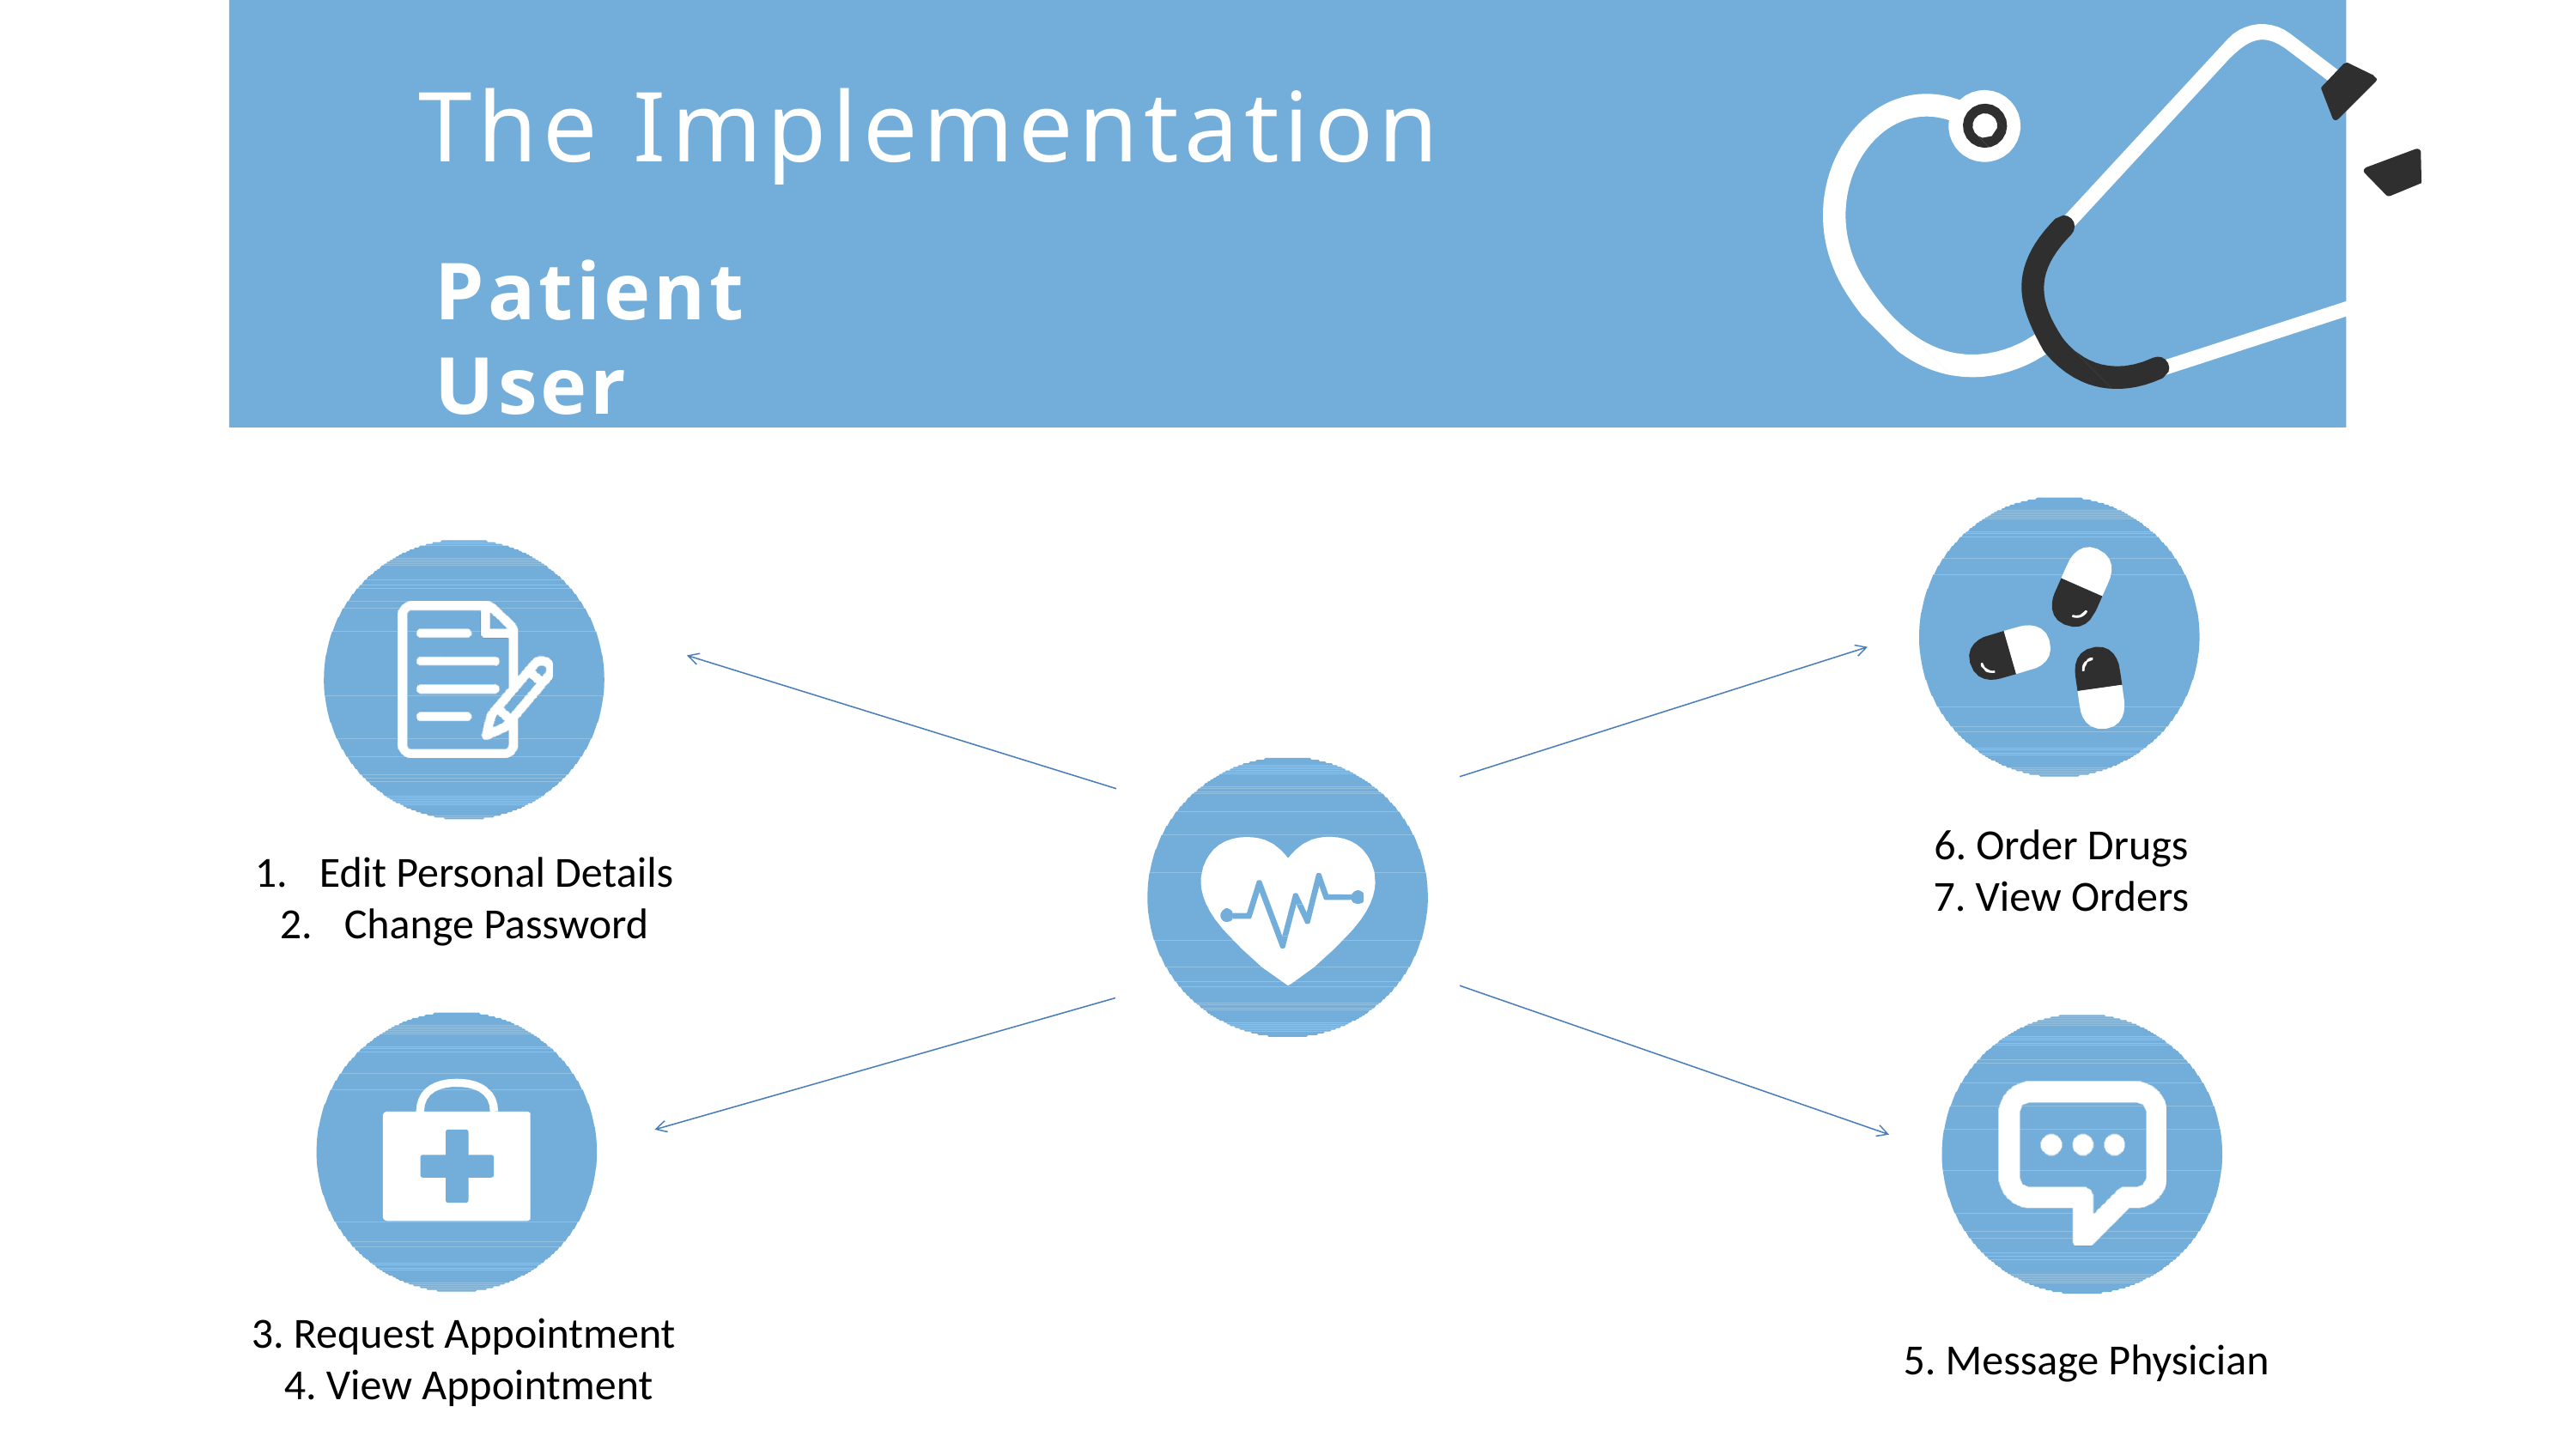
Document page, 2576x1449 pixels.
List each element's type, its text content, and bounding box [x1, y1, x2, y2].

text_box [1459, 985, 1890, 1135]
text_box [1823, 94, 2046, 378]
text_box [420, 1155, 446, 1178]
text_box [2072, 609, 2087, 618]
text_box [2077, 684, 2125, 729]
text_box [416, 1078, 499, 1112]
text_box [1980, 663, 1996, 673]
text_box [469, 1155, 495, 1178]
text_box [1200, 836, 1376, 986]
text_box [1351, 890, 1364, 904]
text_box [324, 540, 605, 820]
text_box Edit Personal Details Change Password [208, 838, 720, 955]
text_box Patient User [433, 239, 920, 430]
text_box 6. Order Drugs 7. View Orders [1805, 810, 2318, 926]
picture [398, 601, 553, 759]
text_box [1941, 1015, 2223, 1294]
text_box 3. Request Appointment 4. View Appointment [212, 1299, 725, 1416]
text_box [2166, 188, 2426, 375]
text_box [654, 997, 1116, 1131]
title The Implementation [416, 62, 1441, 307]
picture [1998, 1080, 2166, 1246]
text_box [1233, 873, 1351, 949]
text_box [2321, 62, 2378, 120]
text_box [2081, 658, 2093, 671]
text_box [1459, 646, 1868, 777]
text_box [2061, 547, 2112, 597]
text_box [1220, 908, 1233, 922]
text_box [2051, 579, 2103, 627]
text_box [1948, 89, 2021, 162]
text_box [2064, 24, 2338, 226]
text_box [2075, 646, 2123, 690]
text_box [686, 655, 1117, 789]
text_box [382, 1111, 531, 1222]
text_box [2021, 215, 2170, 389]
text_box [1147, 757, 1428, 1037]
text_box [2363, 149, 2422, 197]
text_box [316, 1012, 598, 1292]
text_box [1919, 497, 2200, 777]
text_box [446, 1129, 469, 1203]
text_box [1969, 631, 2015, 680]
text_box [1963, 103, 2008, 149]
text_box [228, 0, 2347, 427]
text_box [2003, 625, 2051, 675]
text_box 5. Message Physician [1830, 1325, 2343, 1390]
